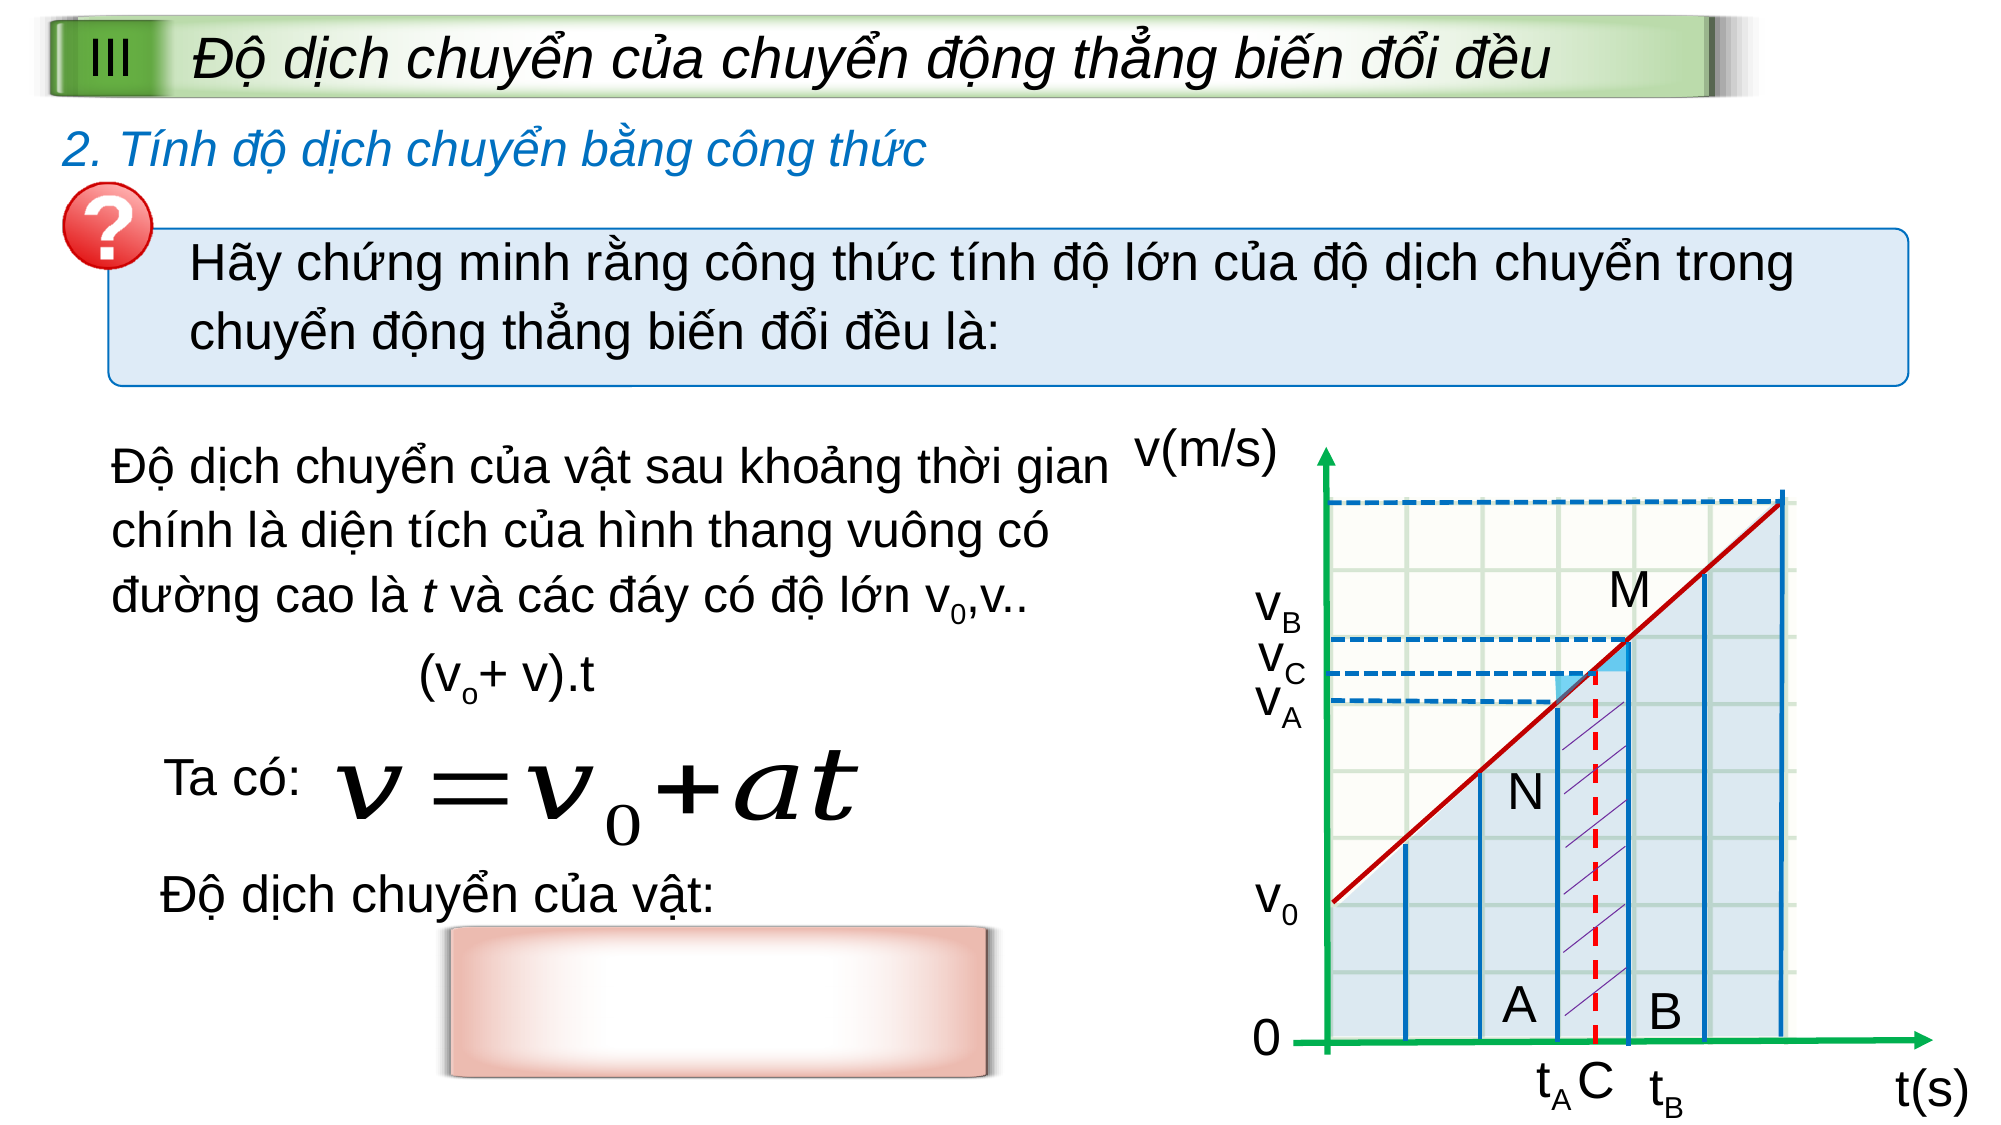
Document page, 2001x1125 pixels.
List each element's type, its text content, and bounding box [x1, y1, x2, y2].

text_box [1562, 701, 1628, 1016]
text_box Độ dịch chuyển của vật: [145, 848, 1024, 931]
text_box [1024, 406, 2000, 1125]
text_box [58, 176, 163, 282]
text_box Ta có: [148, 735, 535, 813]
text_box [435, 924, 1024, 1093]
text_box Độ dịch chuyển của vật sau khoảng thời gian chính là diện tích của hình thang vuông có đường cao là t và các đáy có độ lớn v0,v.. [97, 421, 1024, 713]
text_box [1555, 642, 1629, 705]
text_box 2. Tính độ dịch chuyển bằng công thức [47, 109, 1513, 184]
text_box [107, 227, 1910, 388]
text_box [0, 10, 1850, 100]
